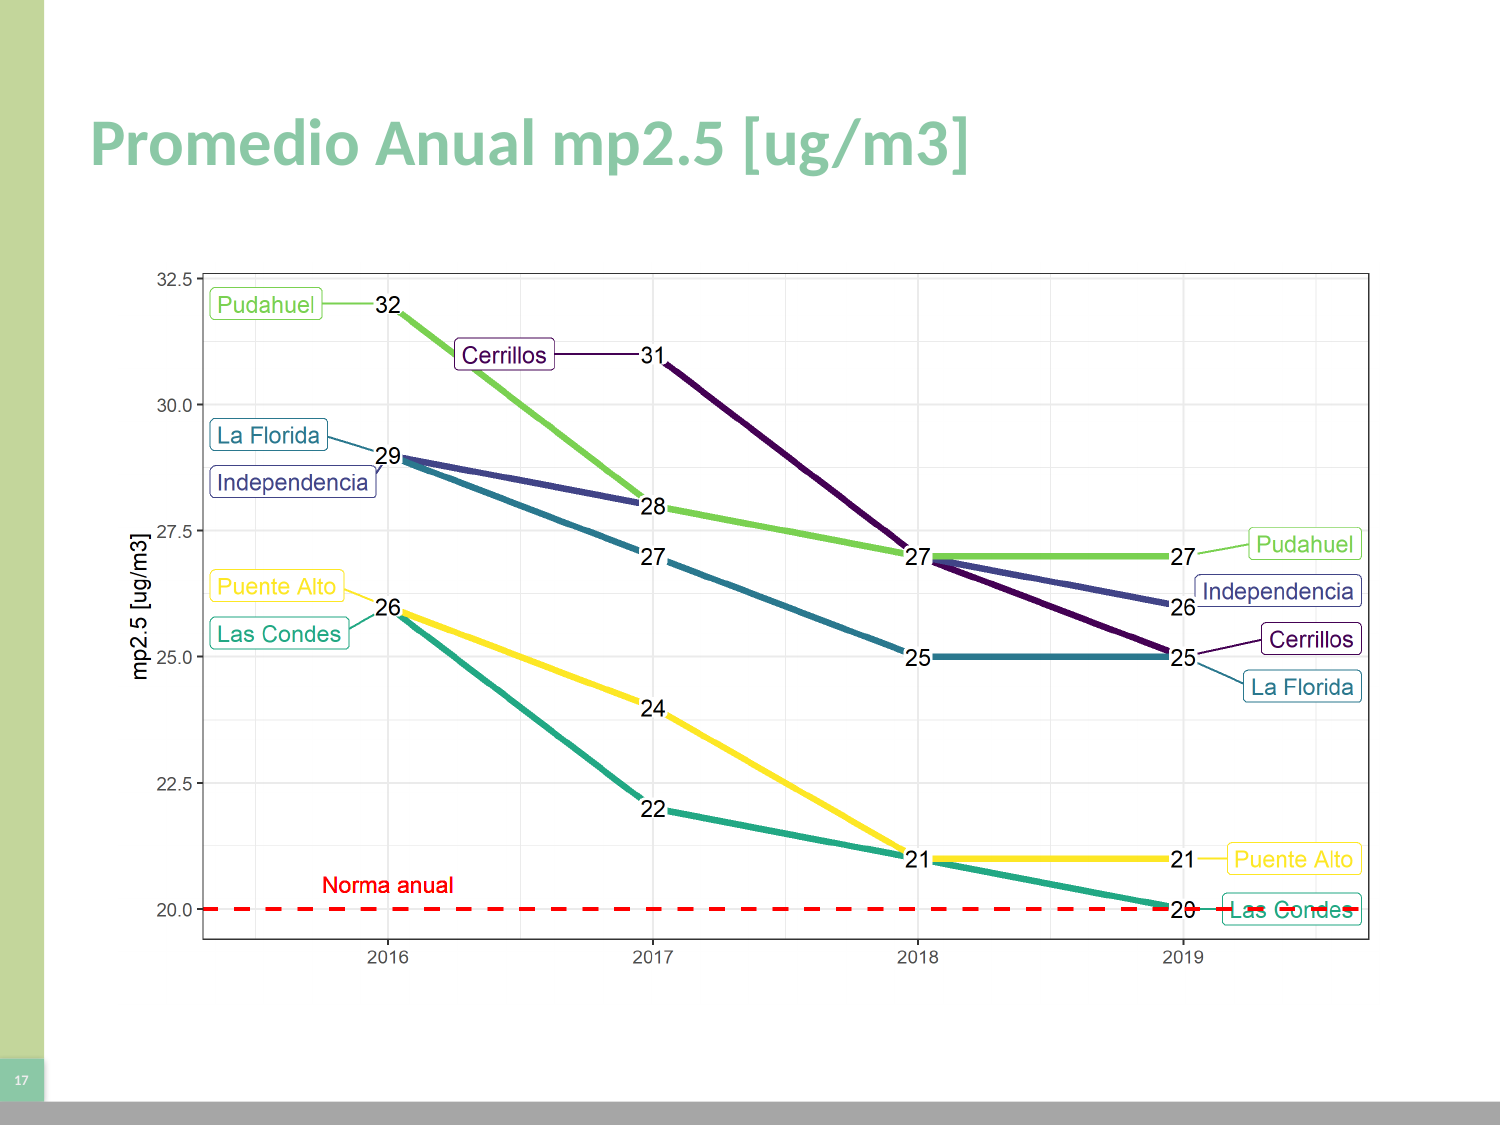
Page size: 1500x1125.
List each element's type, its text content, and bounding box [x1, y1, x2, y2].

picture [118, 262, 1380, 1005]
title Promedio Anual mp2.5 [ug/m3] [75, 45, 1425, 233]
